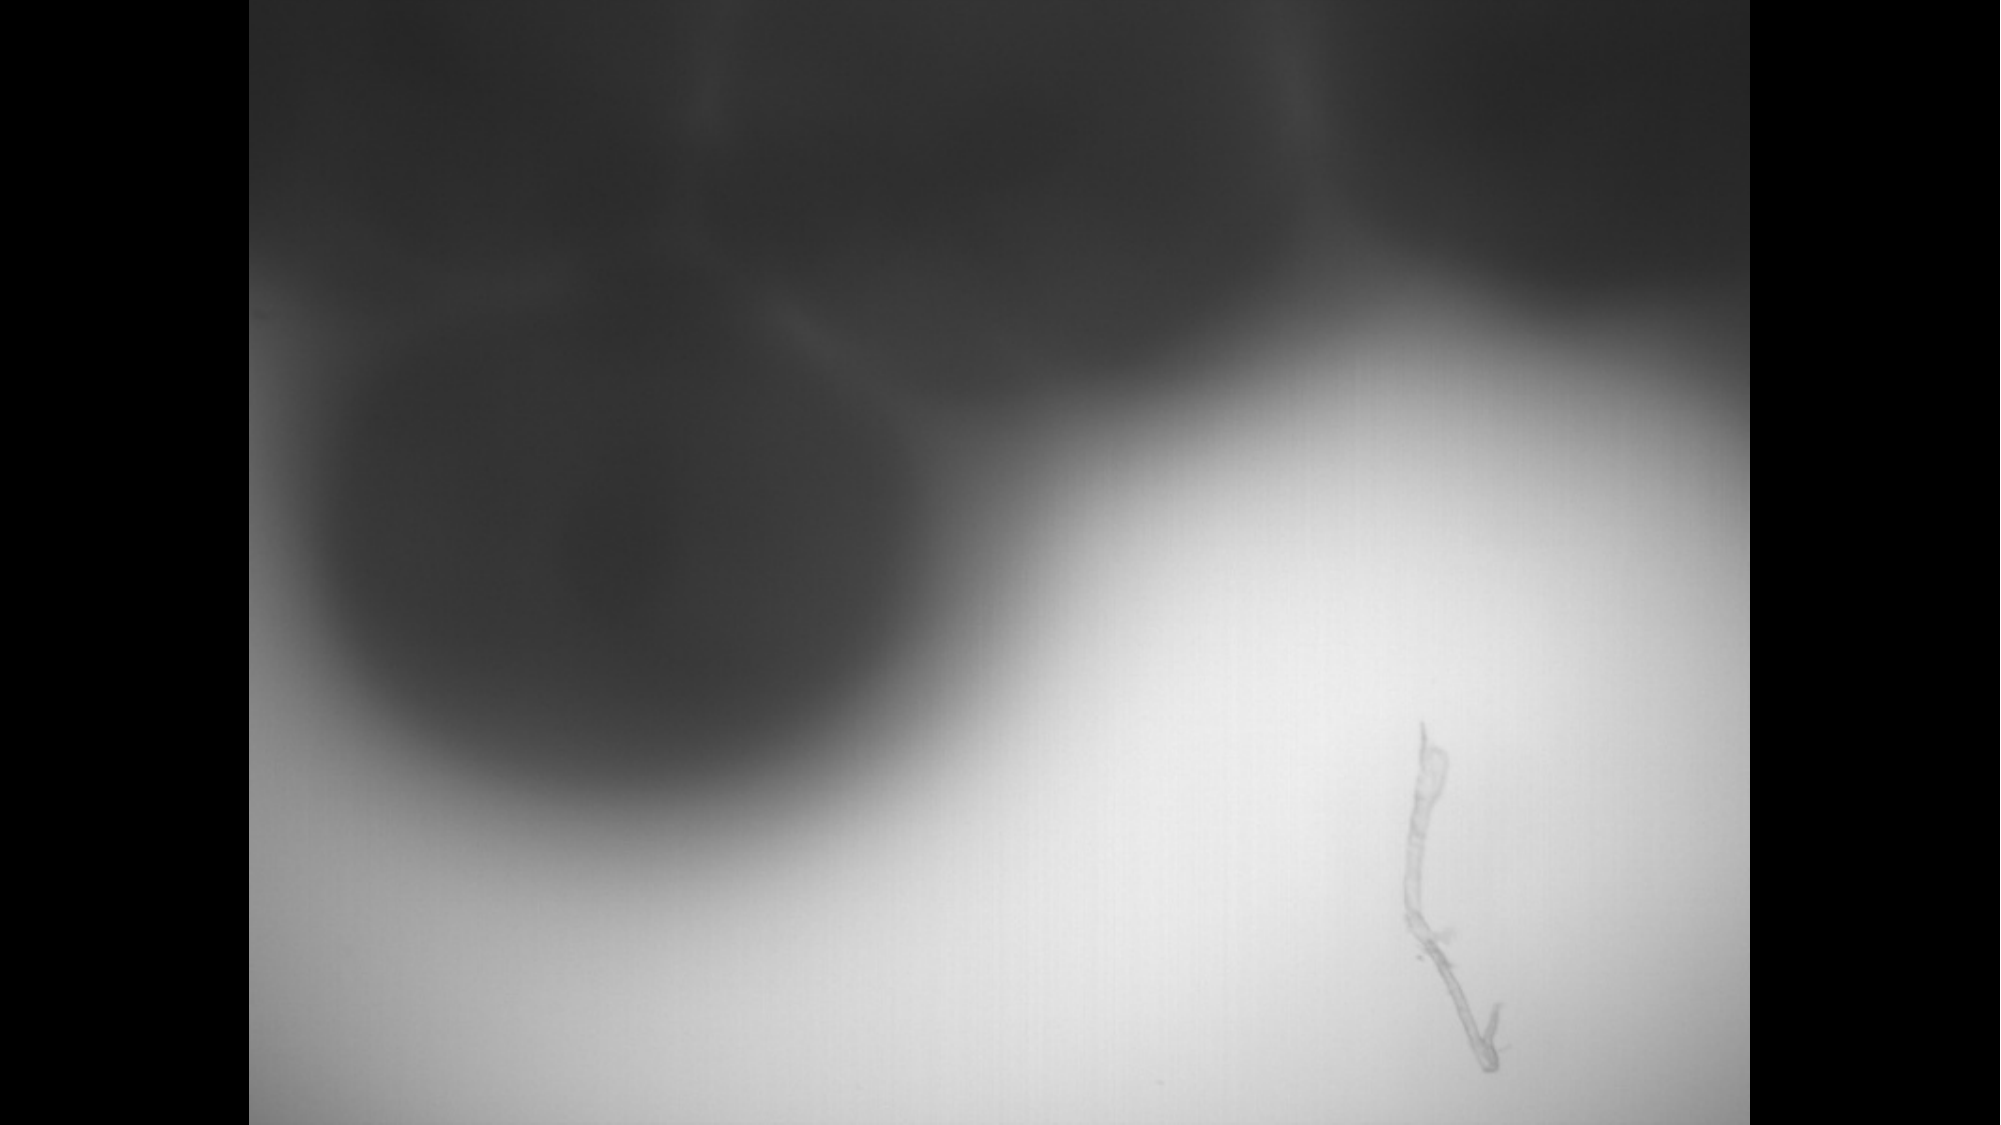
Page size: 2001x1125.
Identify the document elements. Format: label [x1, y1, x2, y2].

picture [249, 0, 1750, 1125]
